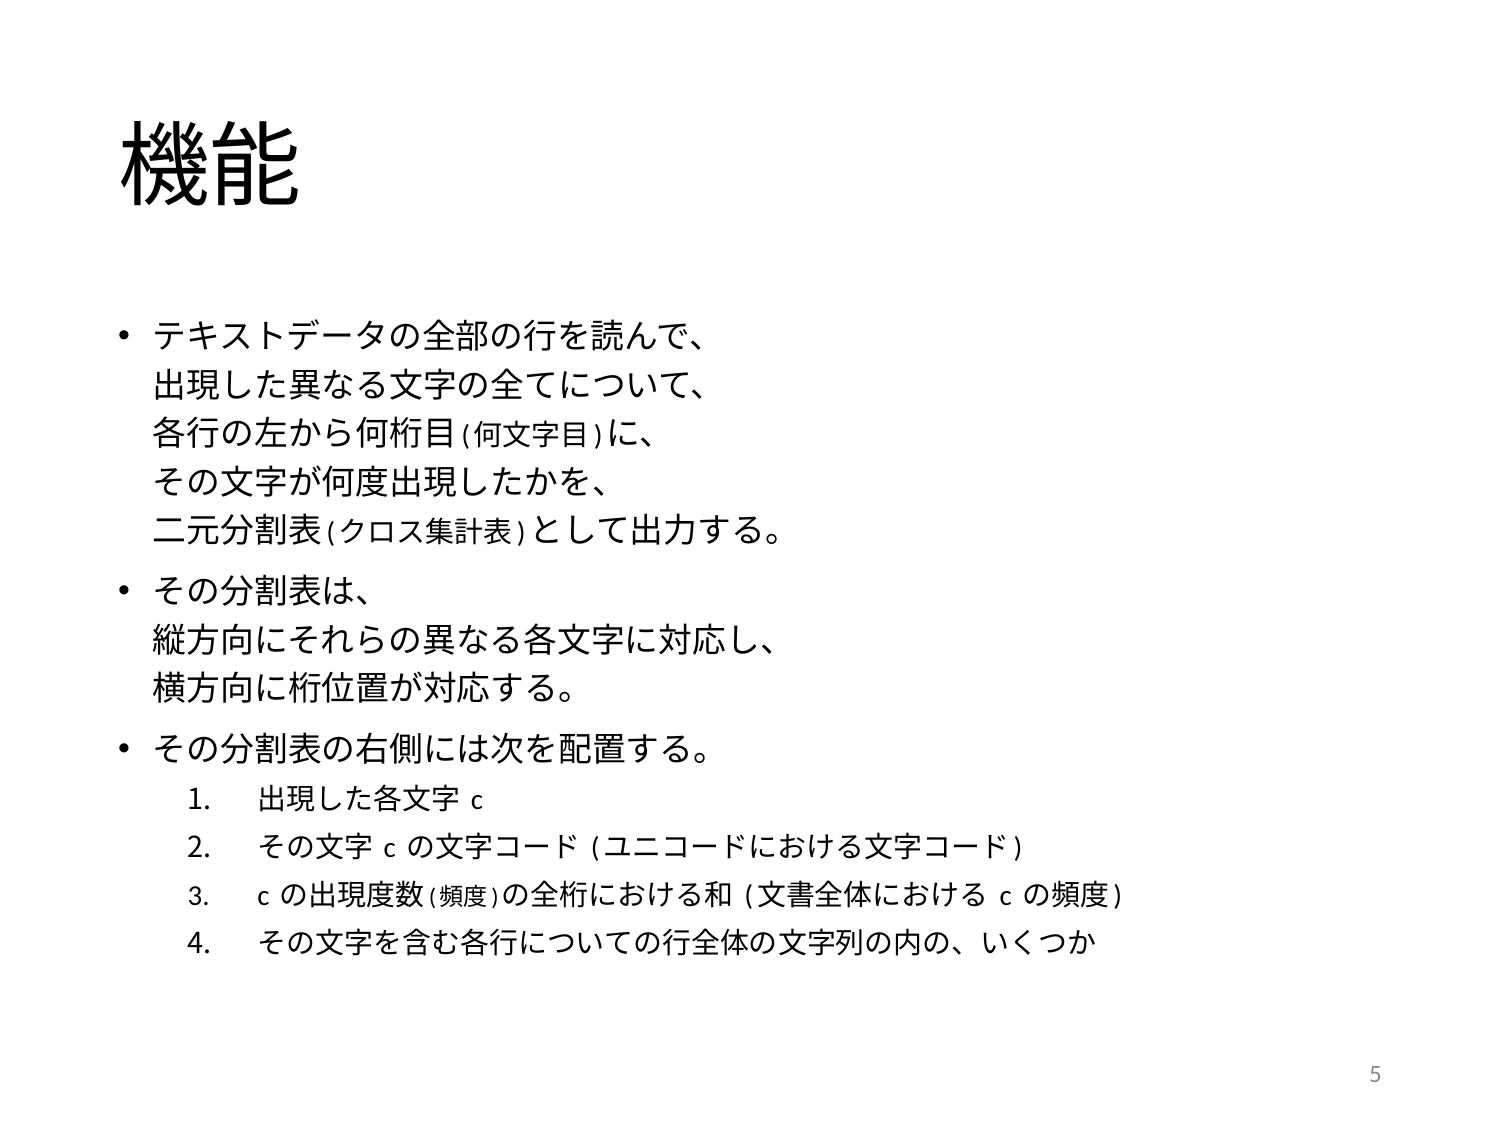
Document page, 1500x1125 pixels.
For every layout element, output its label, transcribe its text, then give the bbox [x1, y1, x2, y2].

slide_number 5 [1059, 1042, 1397, 1103]
list テキストデータの全部の行を読んで、 出現した異なる文字の全てについて、 各行の左から何桁目(何文字目)に、 その文字が何度出現したかを、 二元分割表(クロス集計表)として出力する。 その分割表は、 縦方向にそれらの異なる各文字に対応し、 横方向に桁位置が対応する。 その分割表の右側には次を配置する。 出現した各文字 c その文字 c の文字コード (ユニコードにおける文字コード) c の出現度数(頻度)の全桁における和 (文書全体における c の頻度) その文字を含む各行についての行全体の文字列の内の、いくつか [103, 299, 1397, 1014]
title 機能 [103, 59, 1397, 278]
